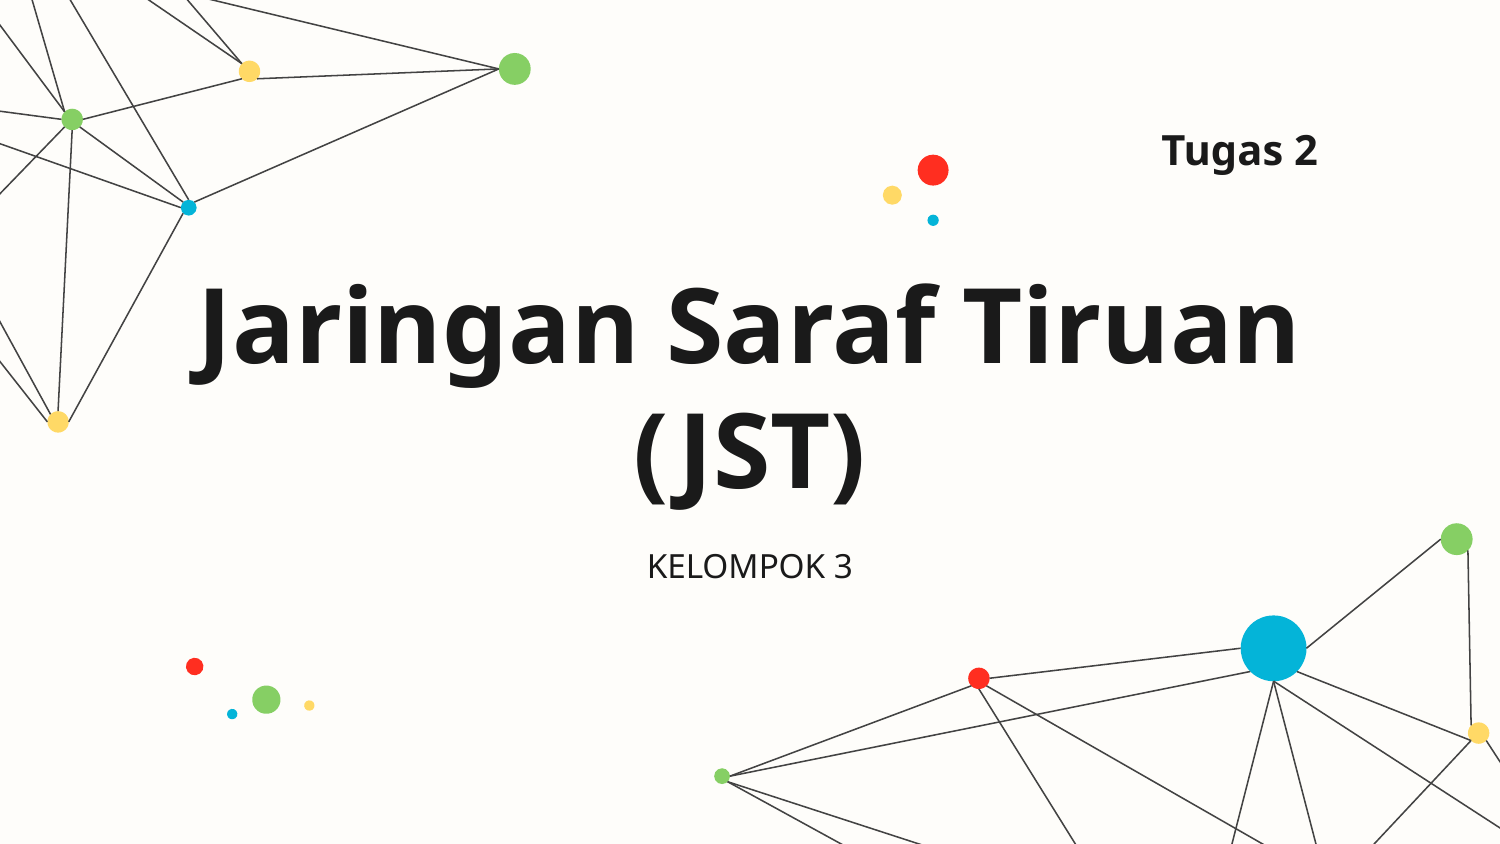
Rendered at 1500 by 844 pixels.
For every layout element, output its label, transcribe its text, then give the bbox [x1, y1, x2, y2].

title Jaringan Saraf Tiruan (JST) [131, 240, 1369, 525]
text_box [882, 154, 949, 227]
subtitle KELOMPOK 3 [373, 524, 1127, 603]
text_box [208, 628, 291, 743]
text_box Tugas 2 [1096, 121, 1383, 175]
